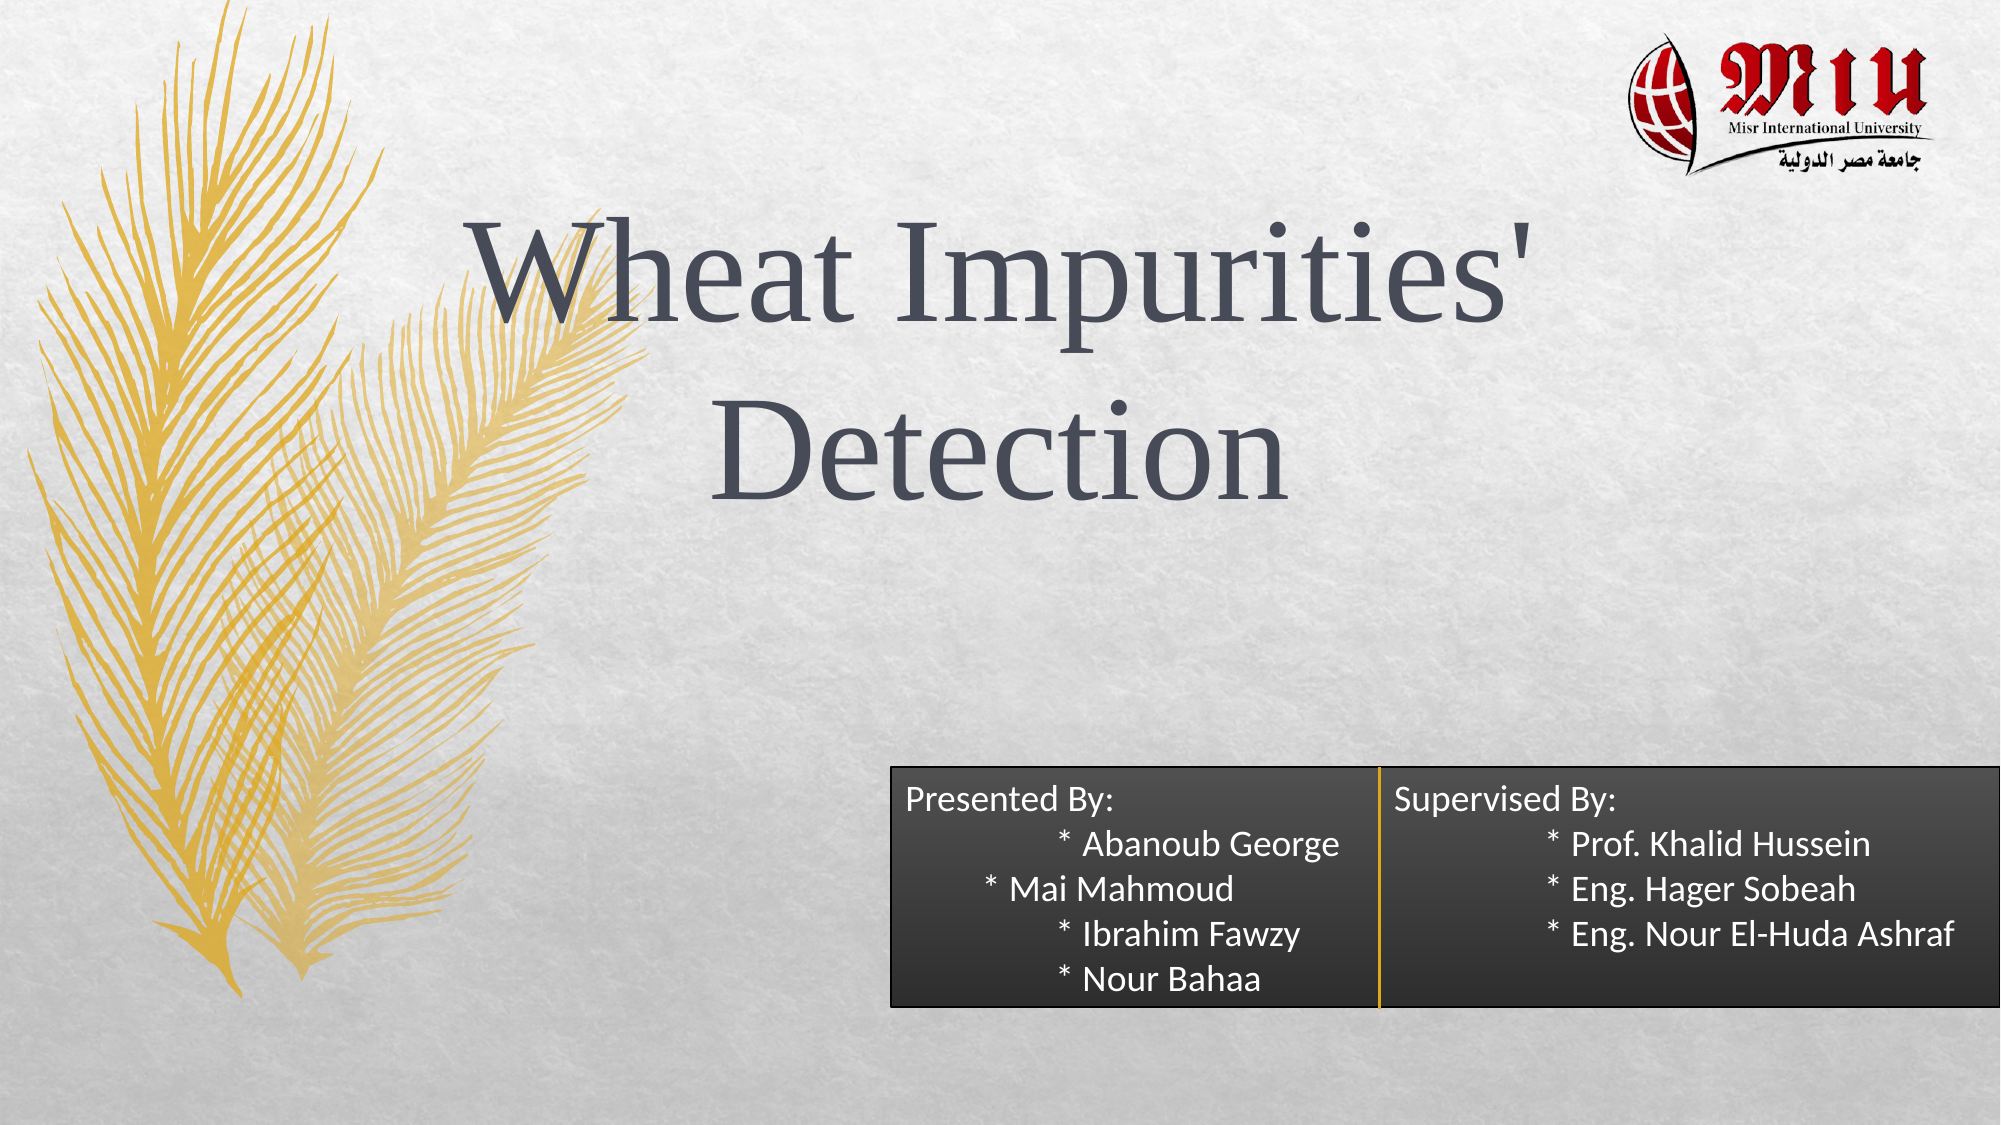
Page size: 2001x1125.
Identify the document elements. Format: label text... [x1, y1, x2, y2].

title Wheat Impurities' Detection [338, 162, 1662, 543]
text_box Presented By: * Abanoub George * Mai Mahmoud * Ibrahim Fawzy * Nour Bahaa [890, 766, 1378, 1008]
text_box Supervised By: * Prof. Khalid Hussein * Eng. Hager Sobeah * Eng. Nour El-Huda Ashraf [1380, 766, 2000, 1008]
picture [1528, 32, 2001, 179]
